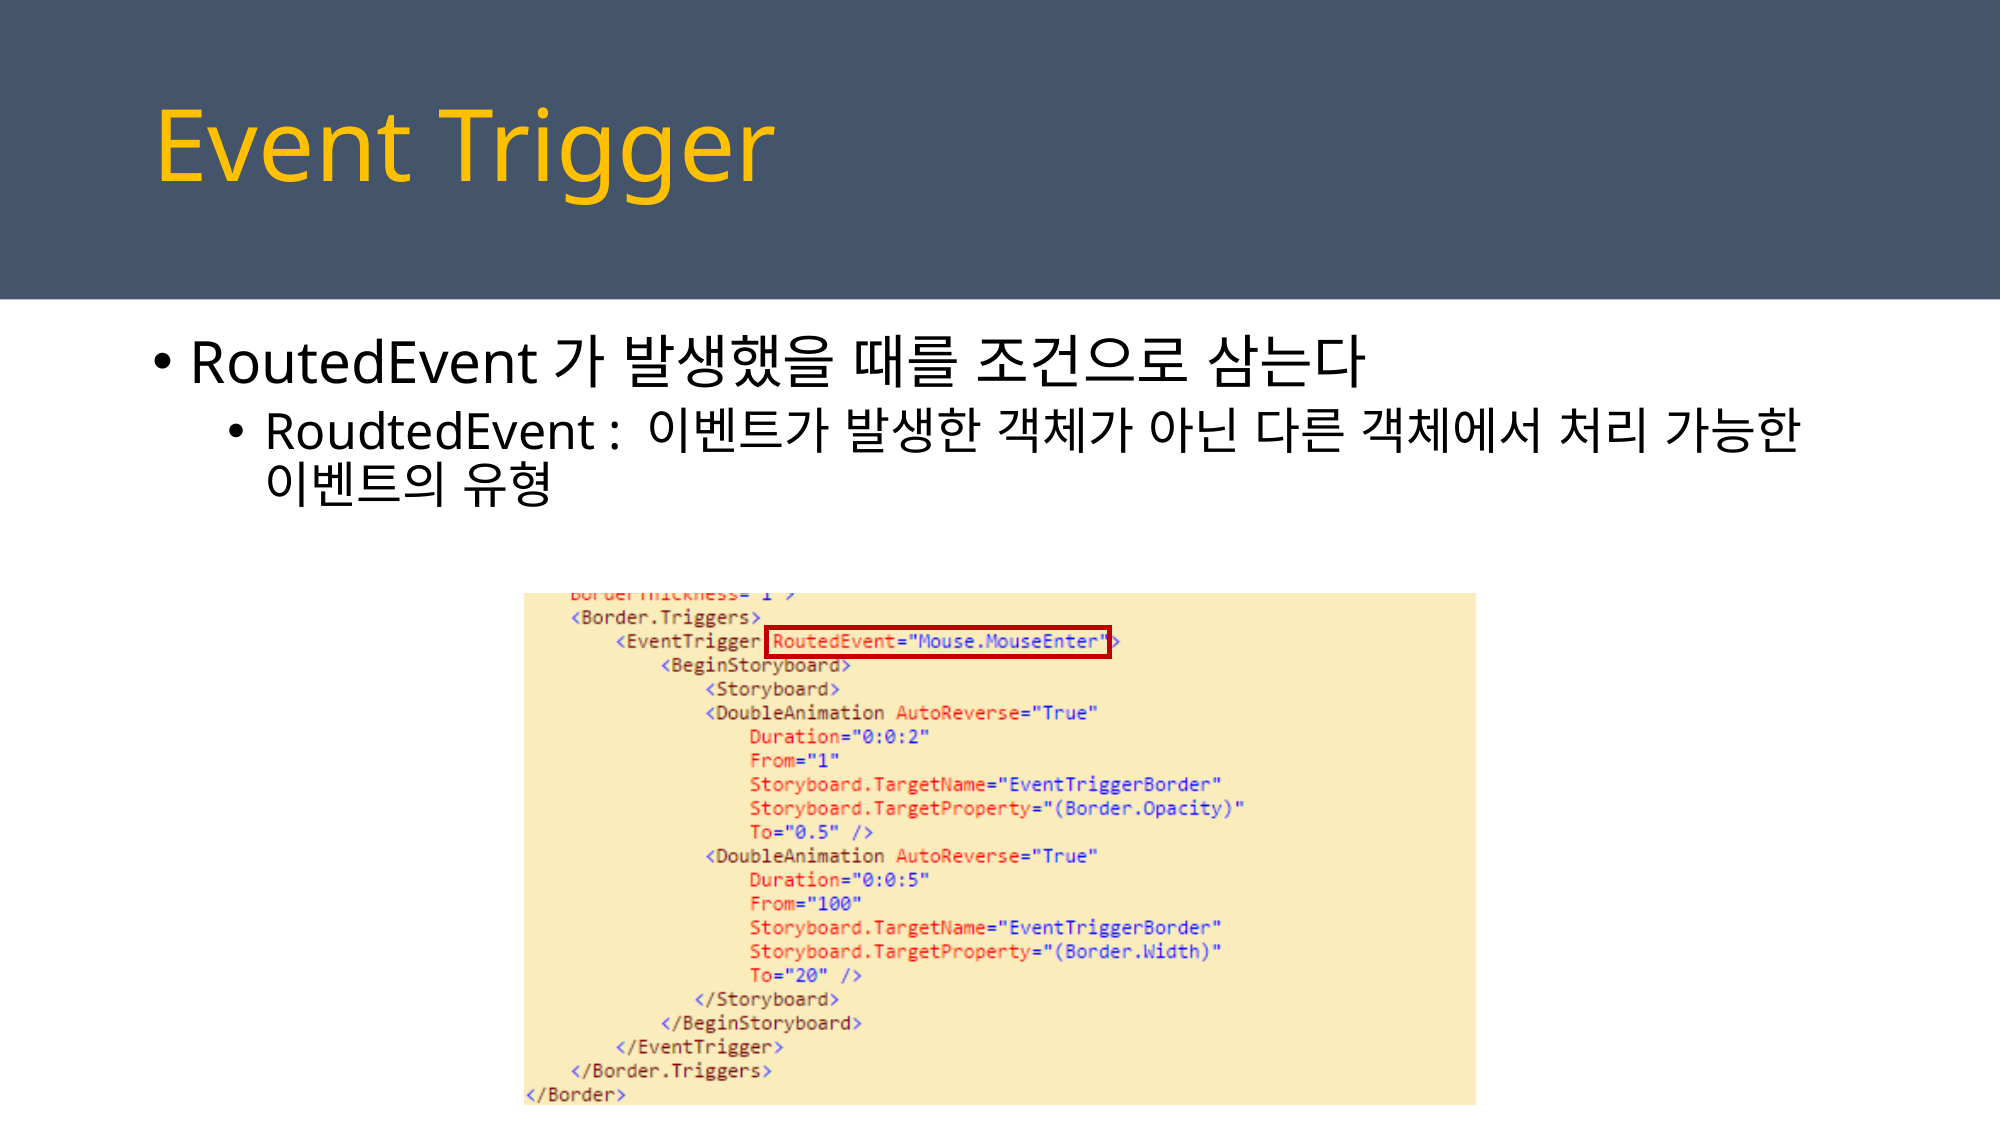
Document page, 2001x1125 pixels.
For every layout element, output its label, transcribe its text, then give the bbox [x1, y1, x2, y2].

list RoutedEvent가 발생했을 때를 조건으로 삼는다 RoudtedEvent : 이벤트가 발생한 객체가 아닌 다른 객체에서 처리 가능한 이벤트의 유형 [137, 325, 1863, 1014]
title Event Trigger [137, 59, 1863, 239]
picture [523, 593, 1477, 1106]
